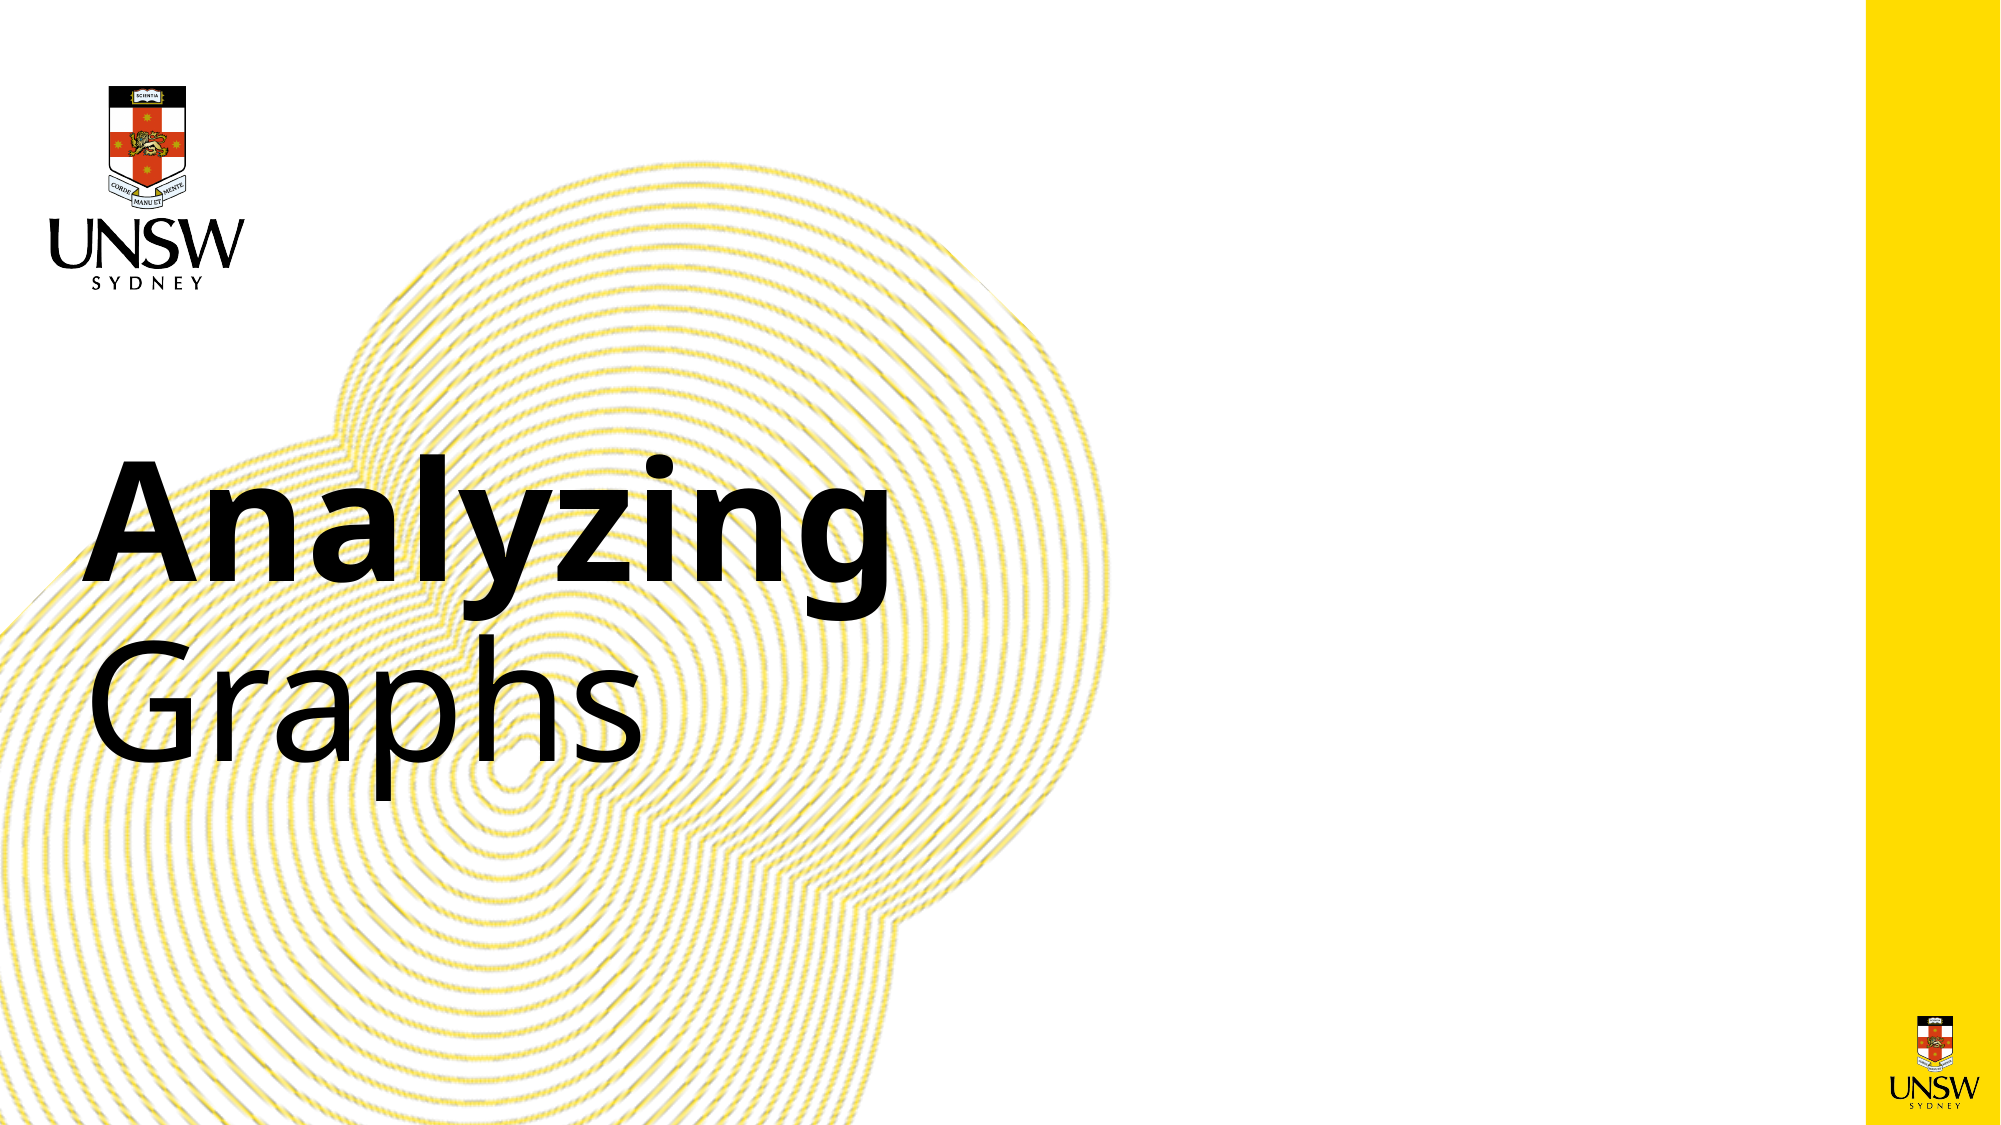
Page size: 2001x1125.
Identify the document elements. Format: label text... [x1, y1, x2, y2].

picture [1890, 1016, 1980, 1109]
title Analyzing Graphs [67, 430, 1463, 850]
picture [49, 86, 245, 290]
